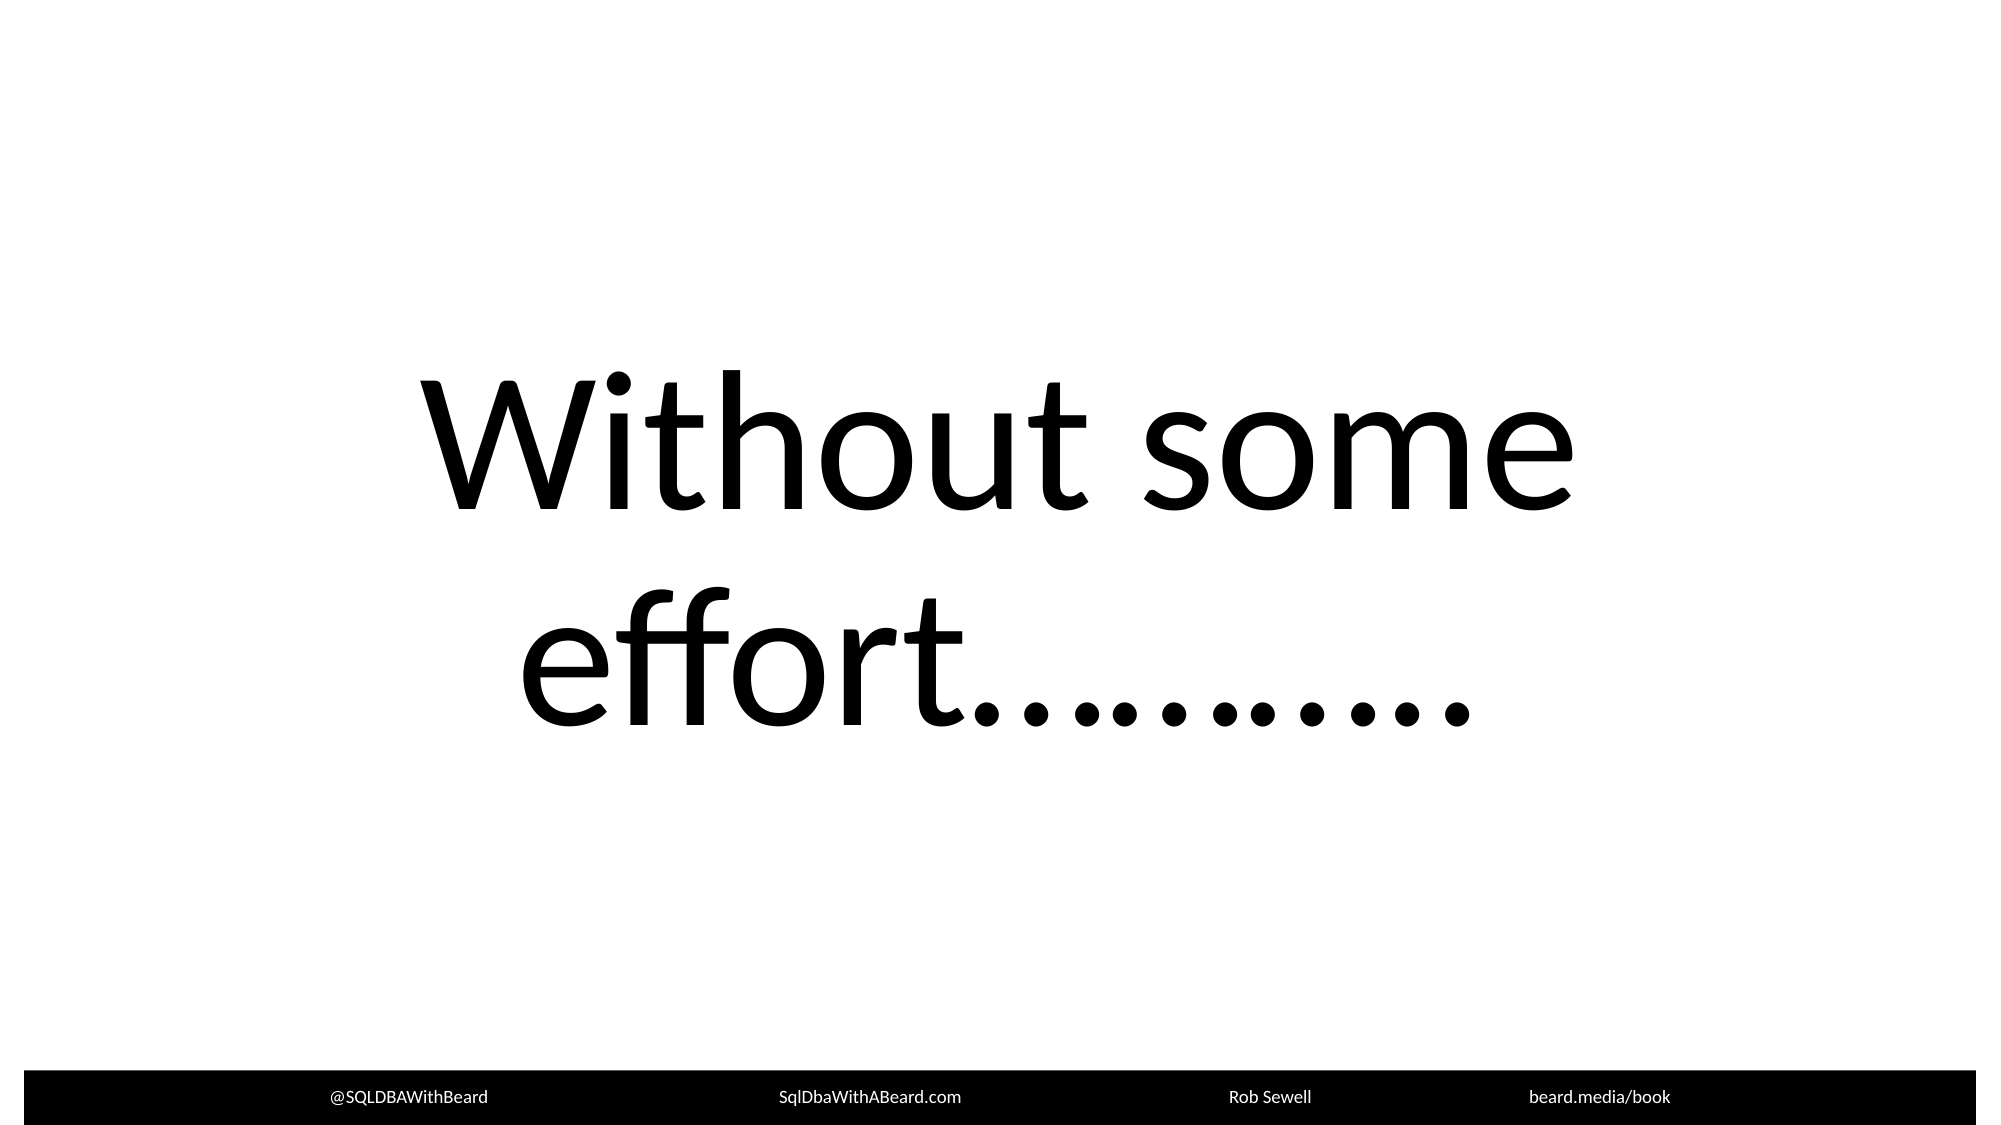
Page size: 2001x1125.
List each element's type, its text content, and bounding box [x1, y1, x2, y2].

footer @SQLDBAWithBeard SqlDbaWithABeard.com Rob Sewell beard.media/book [24, 1070, 1976, 1125]
list Without some effort……….. [135, 329, 1865, 563]
